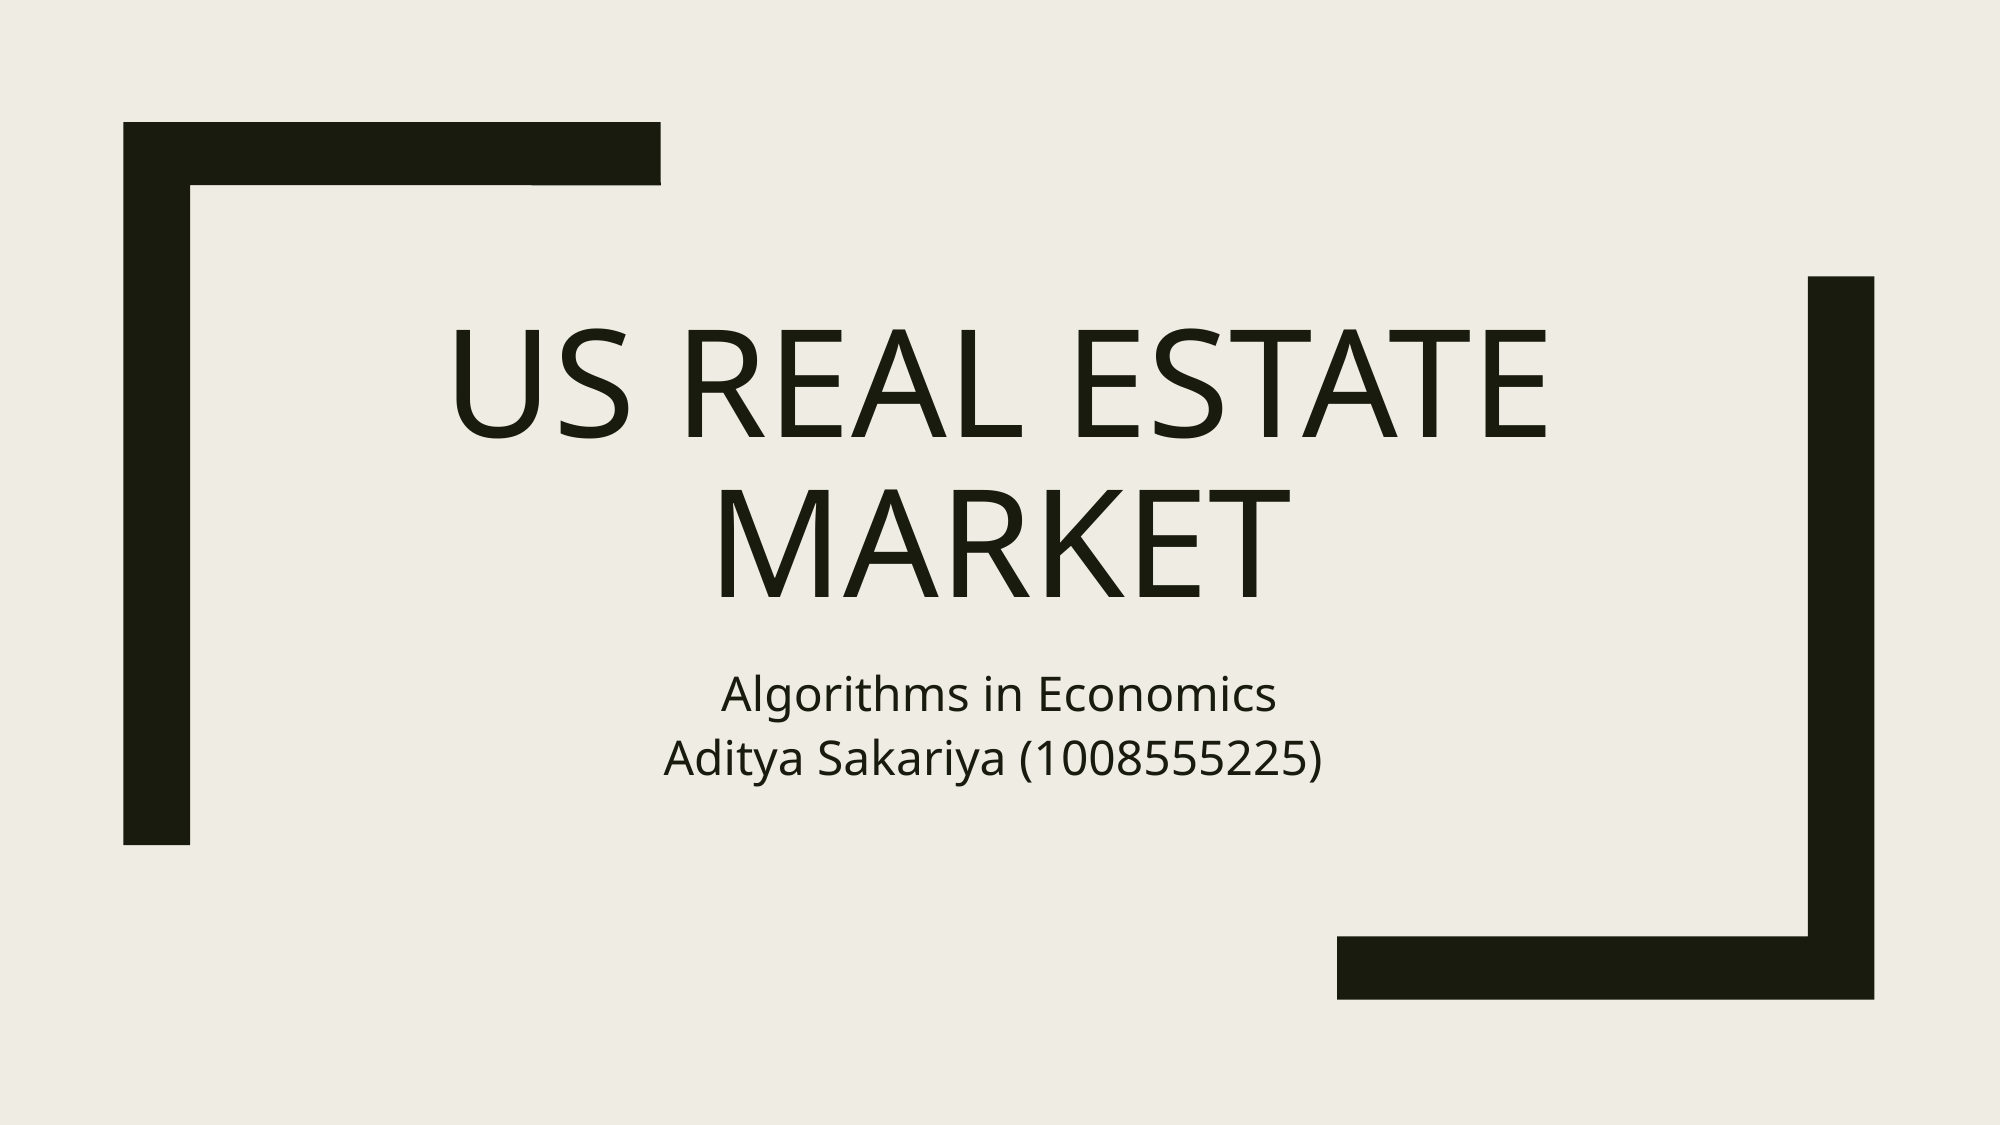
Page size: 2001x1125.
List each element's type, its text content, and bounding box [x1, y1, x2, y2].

subtitle Algorithms in Economics Aditya Sakariya (1008555225) [439, 649, 1561, 828]
title US Real Estate Market [314, 293, 1686, 638]
